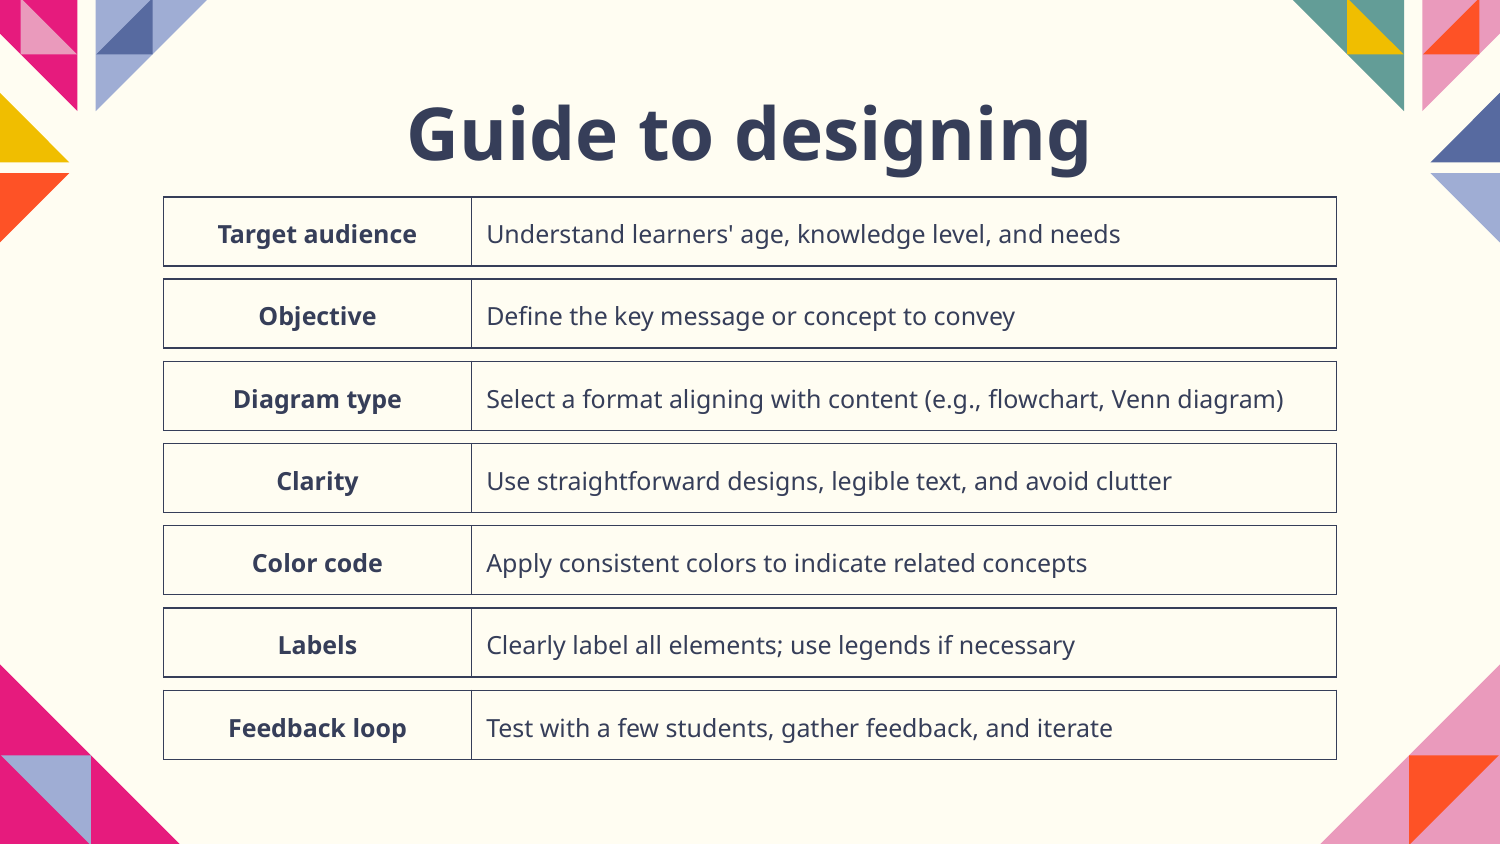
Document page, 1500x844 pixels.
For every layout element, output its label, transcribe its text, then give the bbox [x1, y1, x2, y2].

table_header Select a format aligning with content (e.g., flowchart, Venn diagram) [472, 362, 1336, 430]
table_header Define the key message or concept to convey [472, 280, 1336, 347]
table_header Apply consistent colors to indicate related concepts [472, 526, 1336, 594]
table_header Objective [164, 280, 471, 347]
table_header Clearly label all elements; use legends if necessary [472, 609, 1336, 676]
table_header Color code [164, 526, 471, 594]
table_header Understand learners' age, knowledge level, and needs [472, 198, 1336, 265]
table_header Test with a few students, gather feedback, and iterate [472, 691, 1336, 759]
table_header Target audience [164, 198, 471, 265]
title Guide to designing [118, 72, 1382, 167]
table_header Feedback loop [164, 691, 471, 759]
table_header Use straightforward designs, legible text, and avoid clutter [472, 444, 1336, 512]
table_header Labels [164, 609, 471, 676]
table_header Diagram type [164, 362, 471, 430]
table_header Clarity [164, 444, 471, 512]
